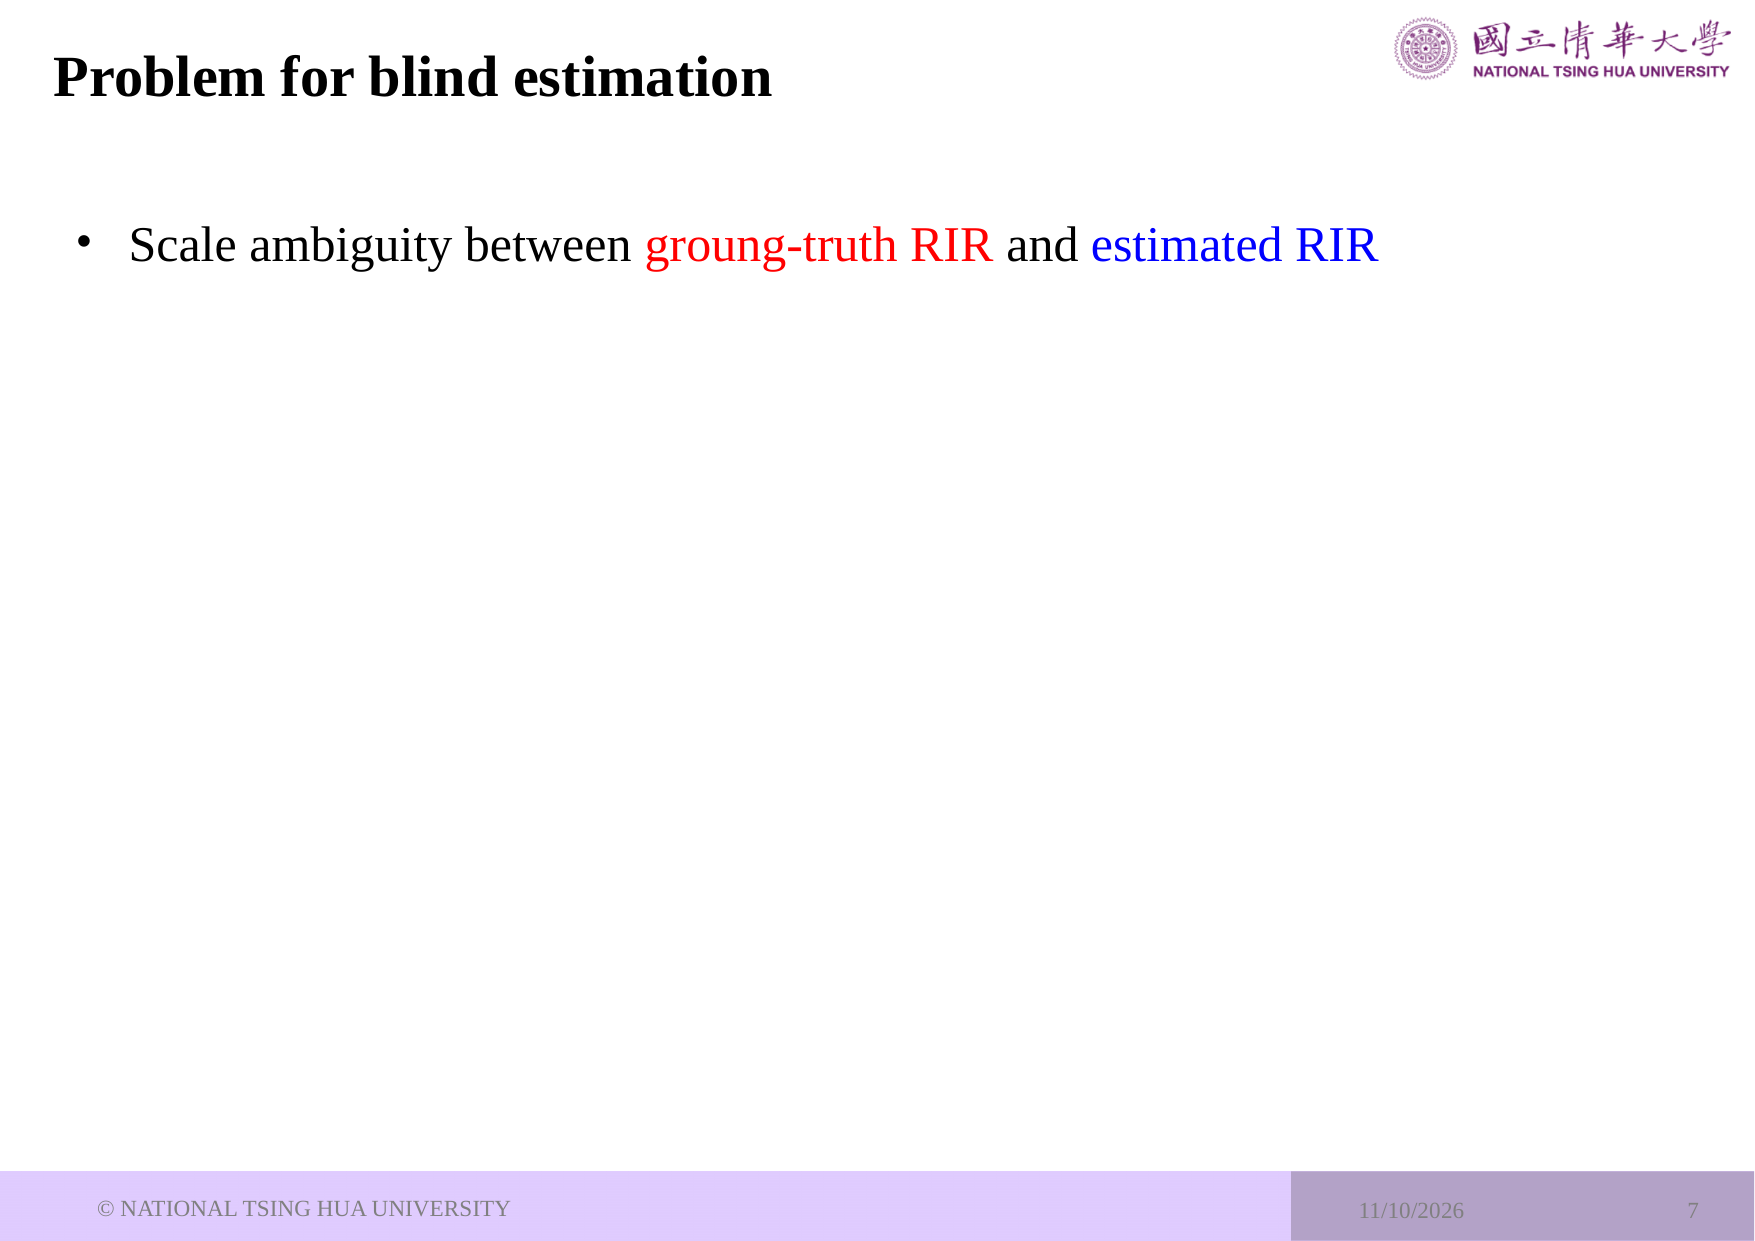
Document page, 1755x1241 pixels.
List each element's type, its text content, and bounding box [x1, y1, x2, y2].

footer © NATIONAL TSING HUA UNIVERSITY [82, 1177, 562, 1236]
picture [0, 1171, 1291, 1241]
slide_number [1343, 1180, 1551, 1239]
list Scale ambiguity between groung-truth RIR and estimated RIR [61, 203, 1661, 1149]
slide_number 7 [1577, 1180, 1714, 1239]
title Problem for blind estimation [38, 18, 1208, 122]
picture [1388, 2, 1755, 95]
